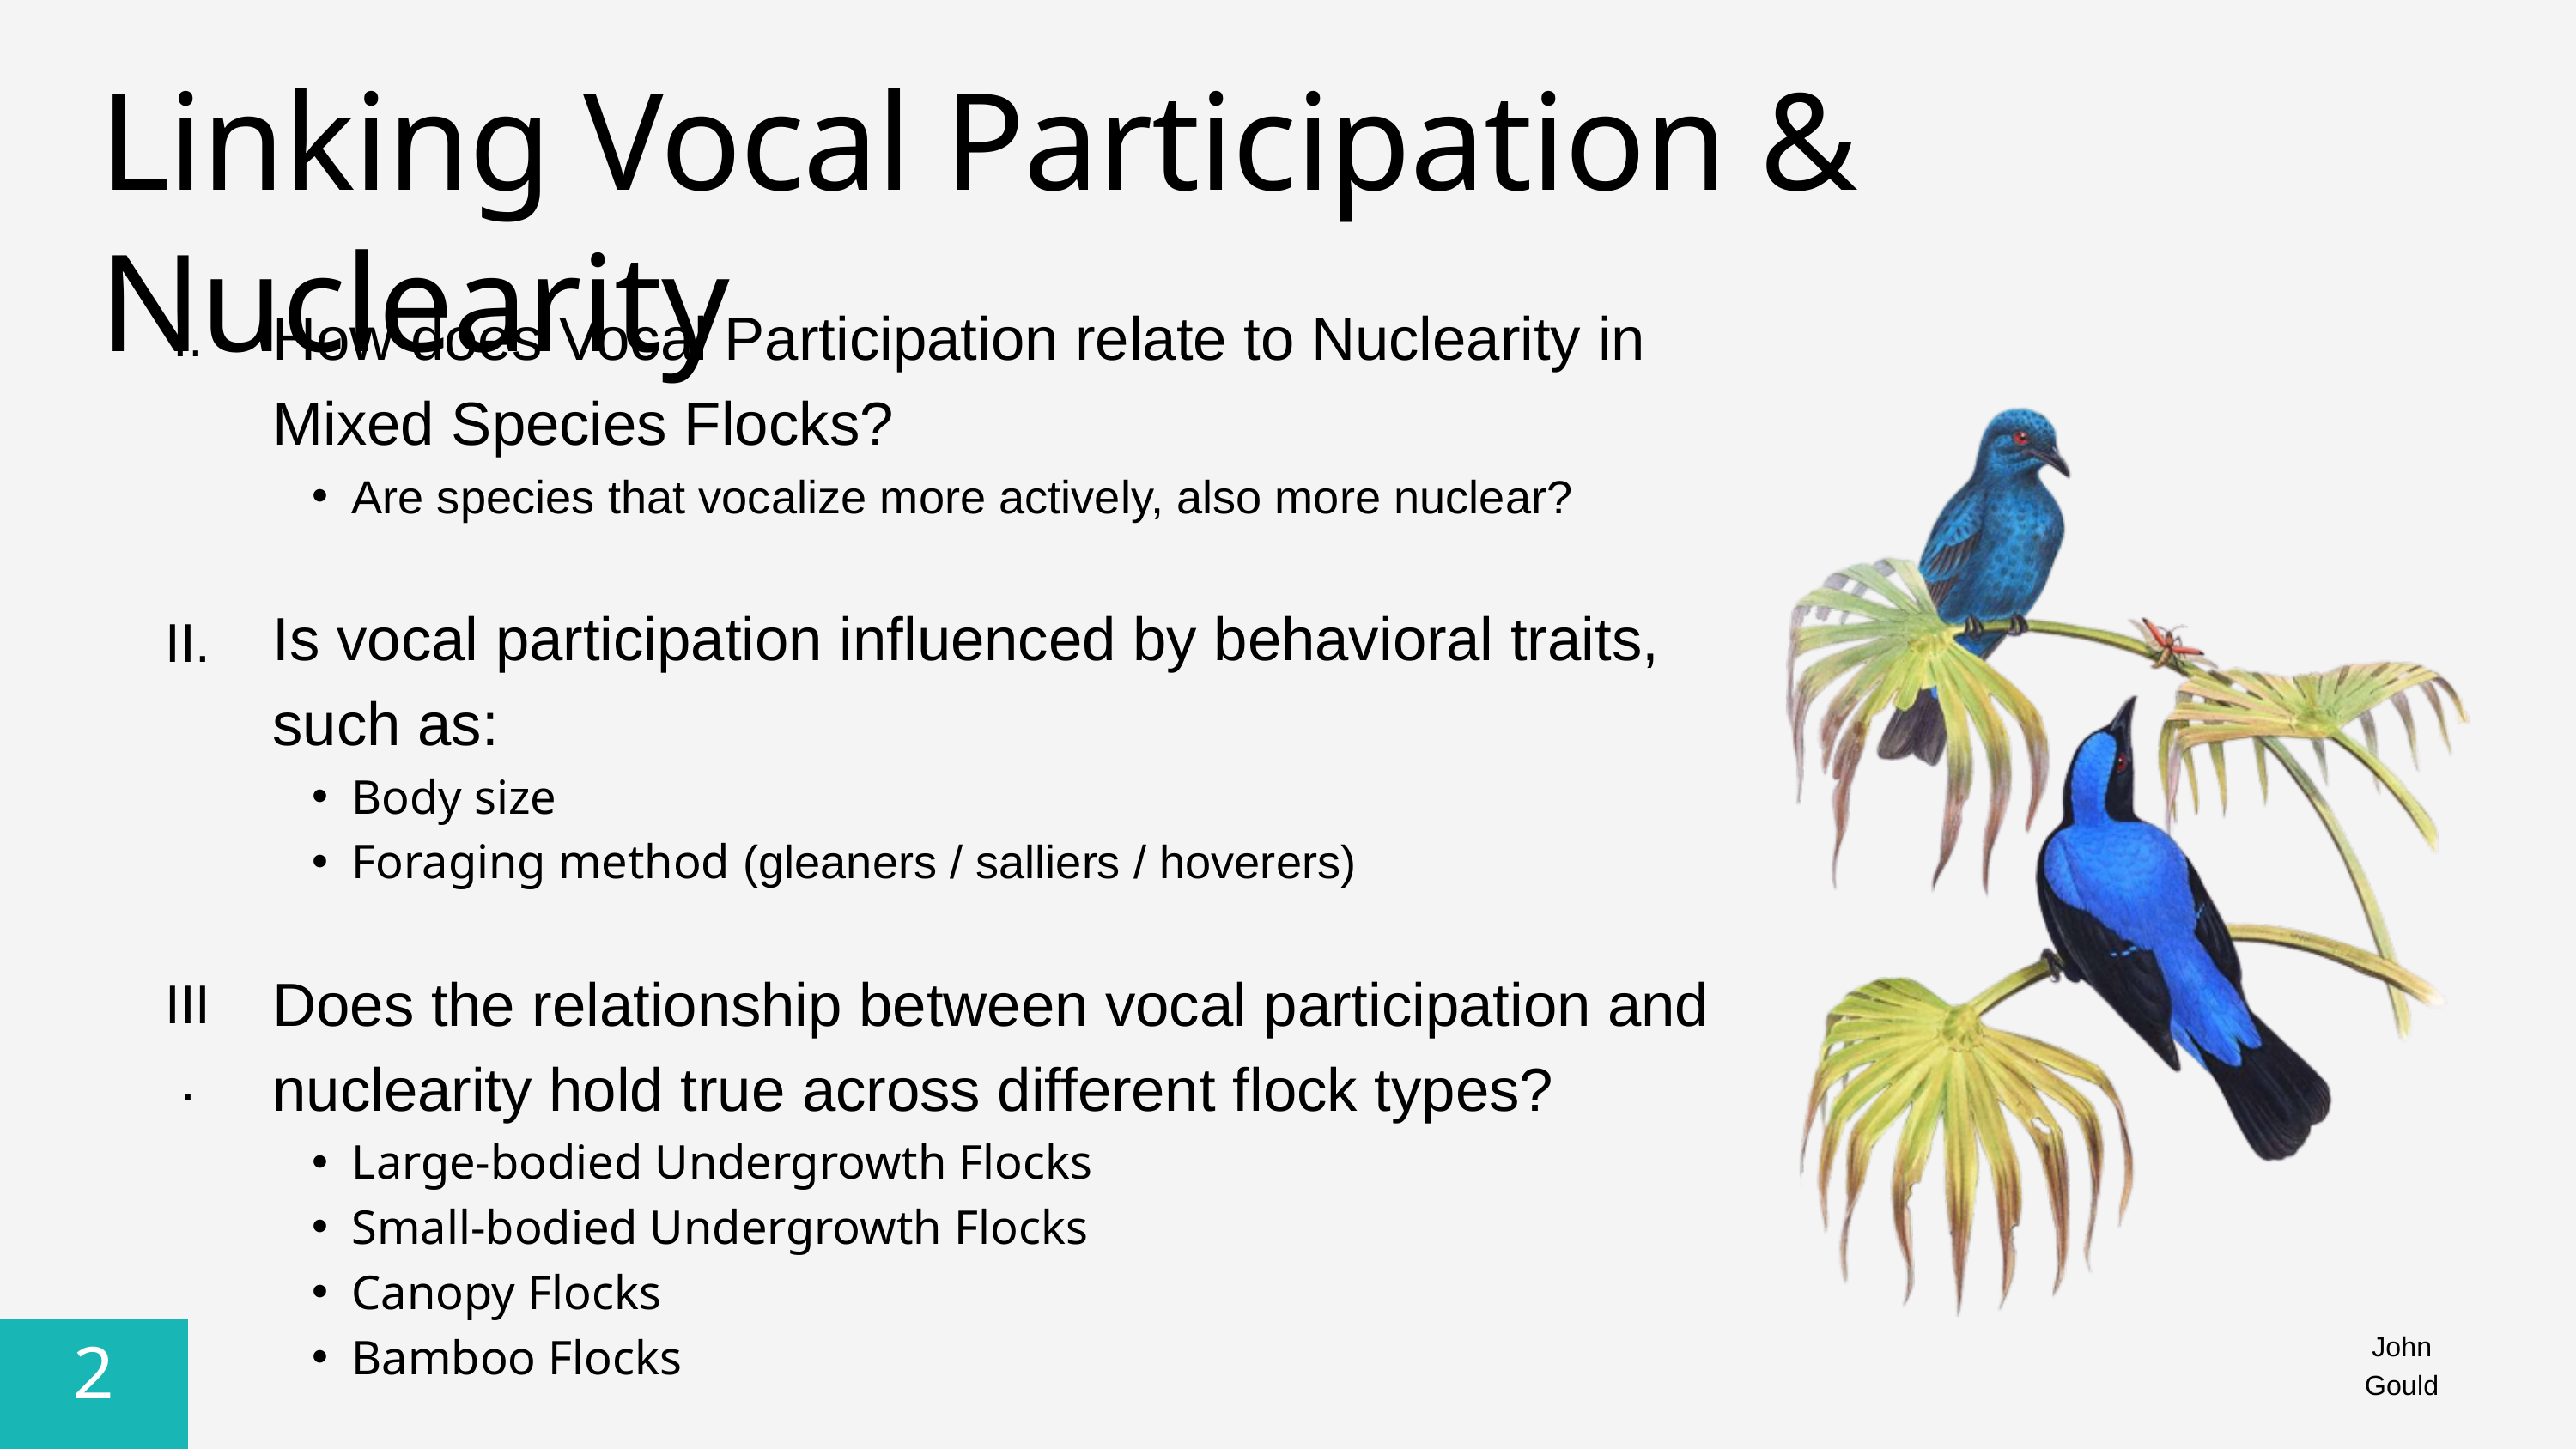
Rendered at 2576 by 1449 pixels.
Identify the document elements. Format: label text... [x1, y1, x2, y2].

text_box [1770, 379, 2475, 1331]
text_box How does Vocal Participation relate to Nuclearity in Mixed Species Flocks? Are species that vocalize more actively, also more nuclear? Is vocal participation influenced by behavioral traits, such as: Body size Foraging method (gleaners / salliers / hoverers) Does the relationship between vocal participation and nuclearity hold true across different flock types? Large-bodied Undergrowth Flocks Small-bodied Undergrowth Flocks Canopy Flocks Bamboo Flocks [272, 379, 1770, 1449]
text_box Linking Vocal Participation & Nuclearity [100, 56, 2488, 379]
text_box I. II. III. [157, 291, 219, 1112]
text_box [0, 1318, 189, 1449]
text_box John Gould [2331, 1324, 2473, 1402]
